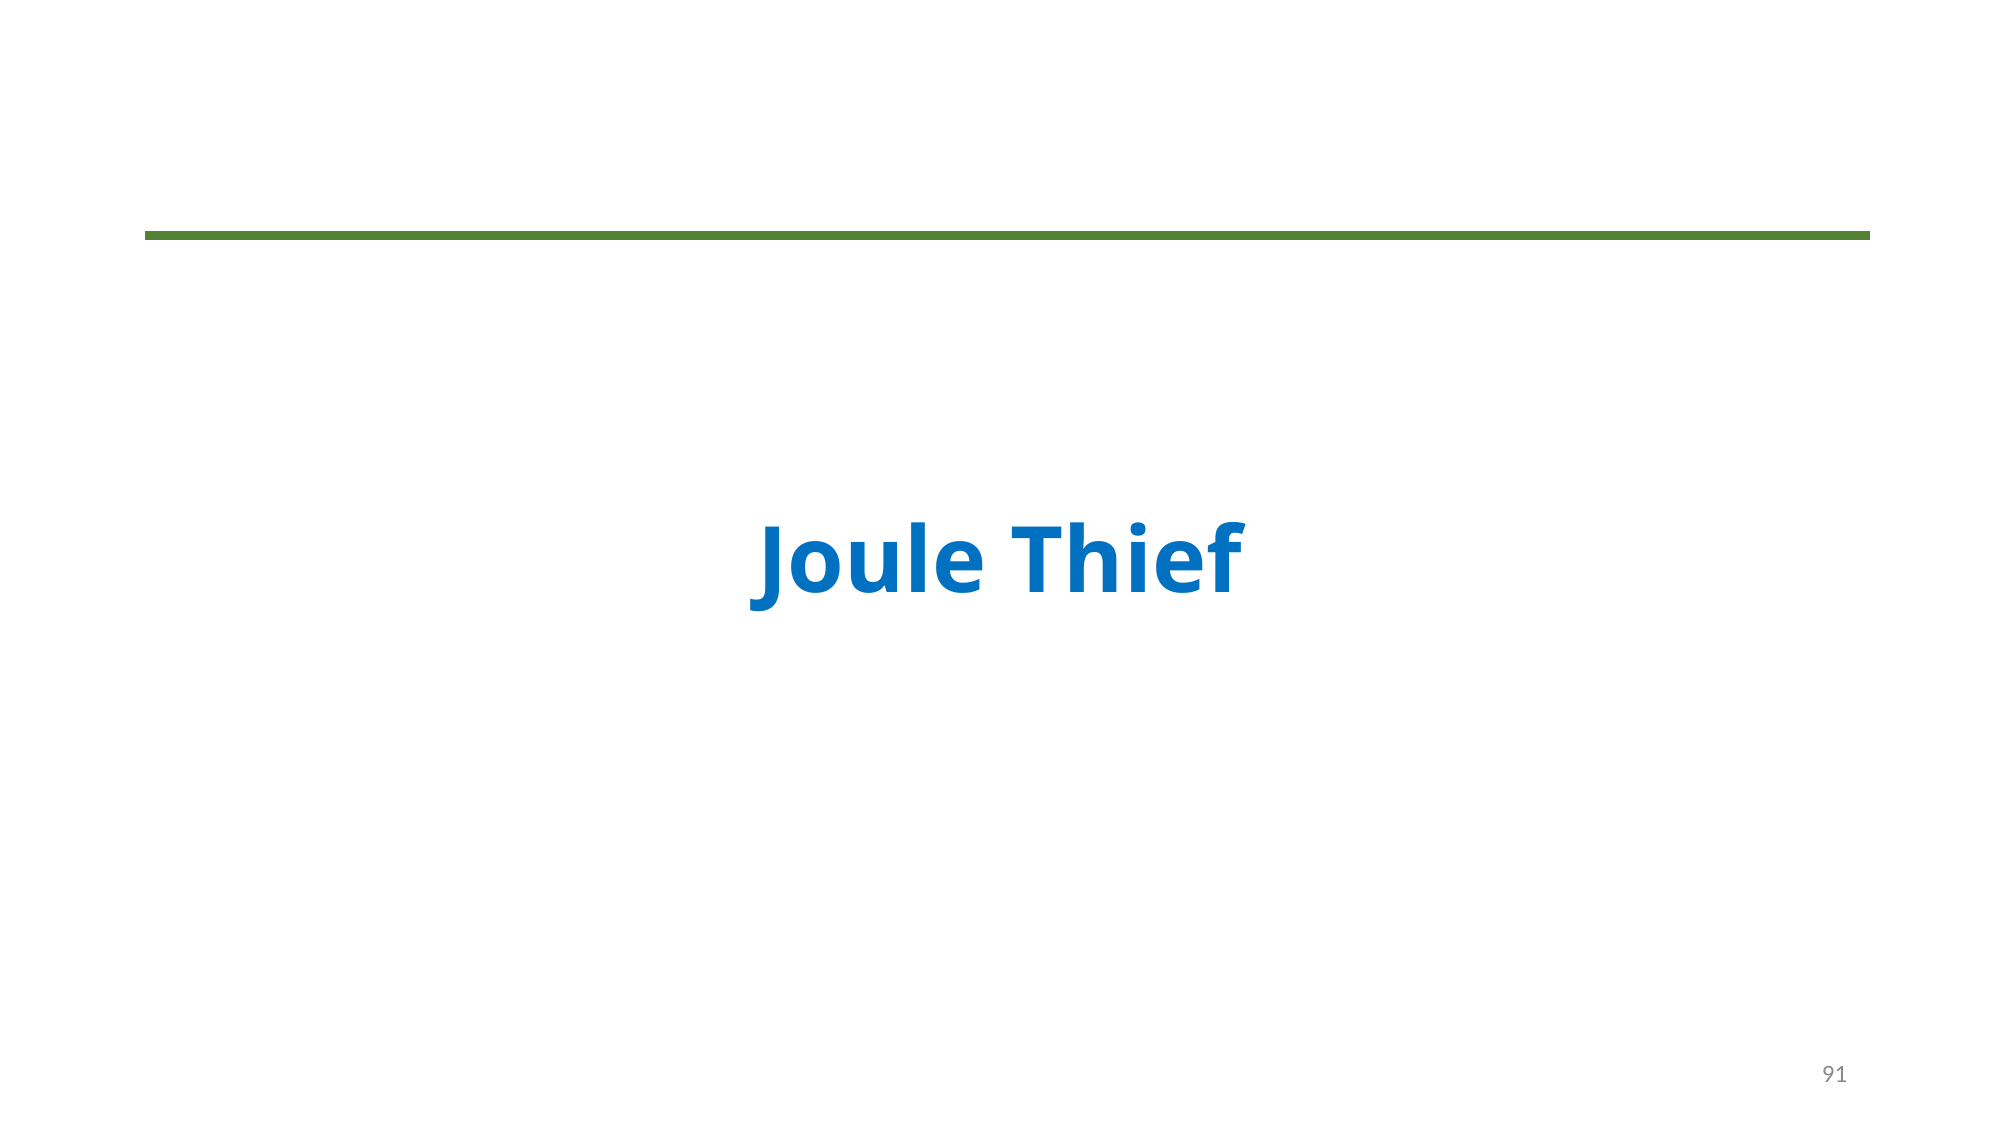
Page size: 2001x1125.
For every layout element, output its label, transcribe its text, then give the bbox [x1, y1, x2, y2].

text_box Joule Thief [137, 453, 1863, 672]
slide_number 91 [1412, 1042, 1863, 1103]
